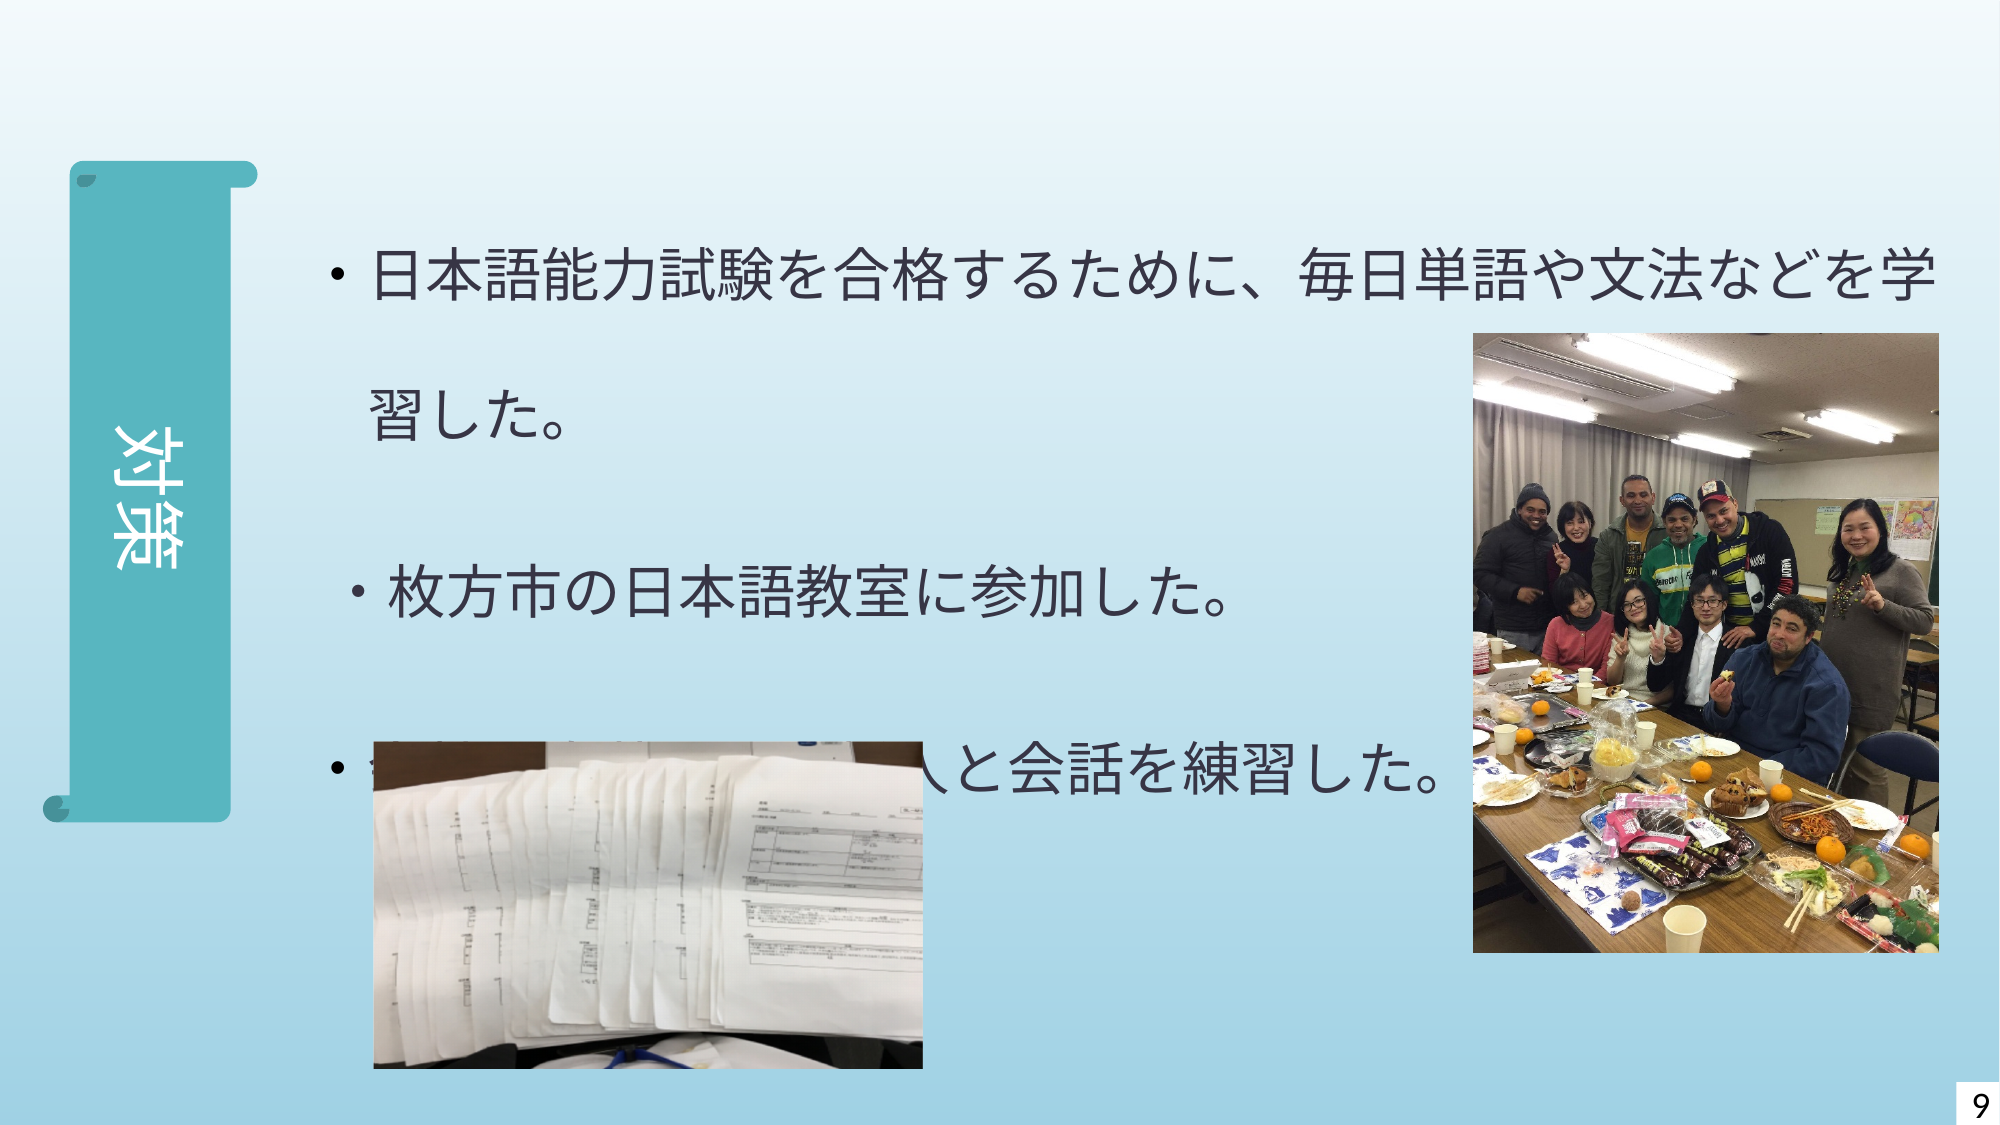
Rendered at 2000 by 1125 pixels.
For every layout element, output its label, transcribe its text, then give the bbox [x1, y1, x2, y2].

text_box 対策 [41, 159, 260, 824]
text_box 9 [1955, 1081, 2000, 1125]
picture [1473, 332, 1939, 953]
picture [374, 630, 922, 1125]
list 日本語能力試験を合格するために、毎日単語や文法などを学習した。 ・枚方市の日本語教室に参加した。 会社で直井さんと新人と会話を練習した。 [314, 160, 2000, 905]
